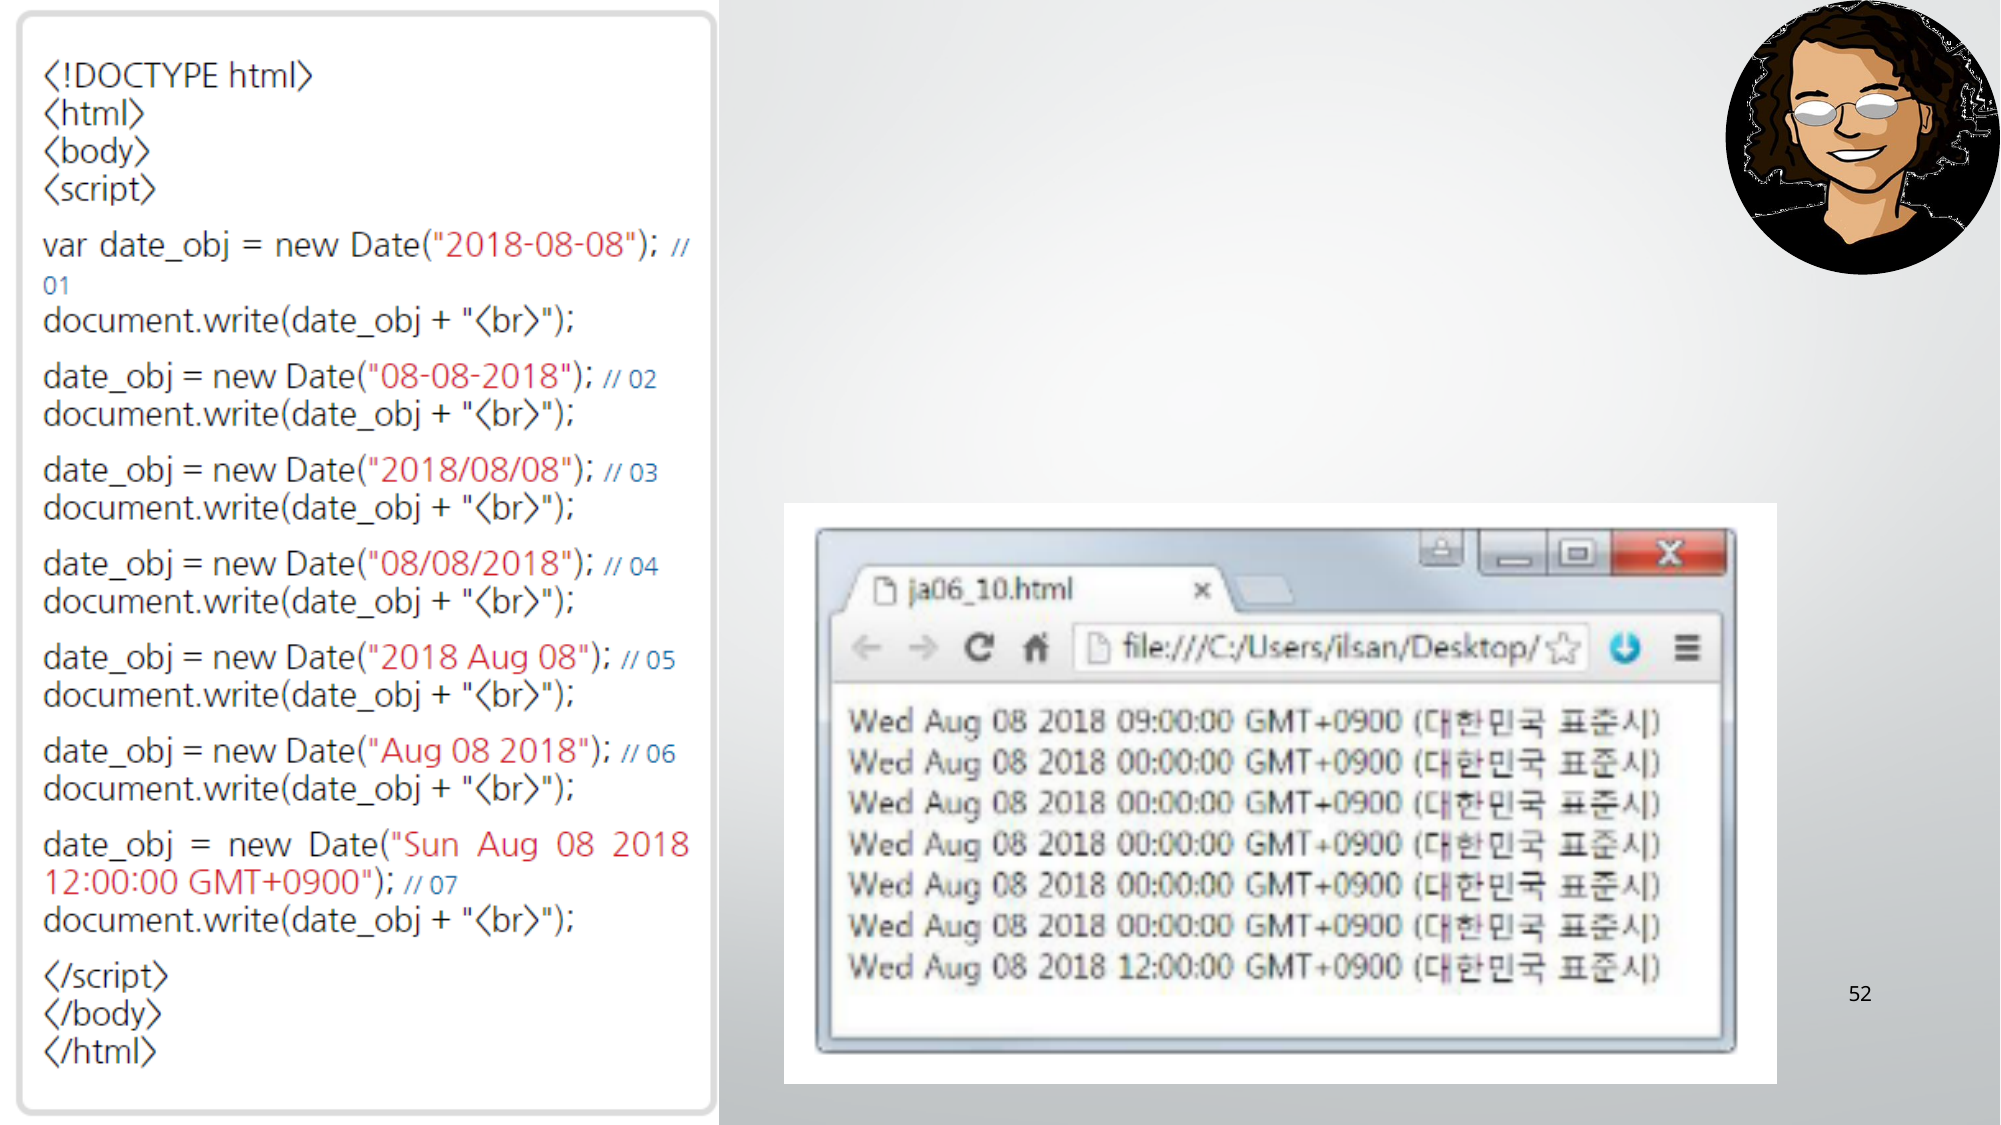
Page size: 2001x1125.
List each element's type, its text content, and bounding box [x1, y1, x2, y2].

picture [0, 0, 2001, 1125]
slide_number ‹#› [1796, 965, 1887, 1025]
